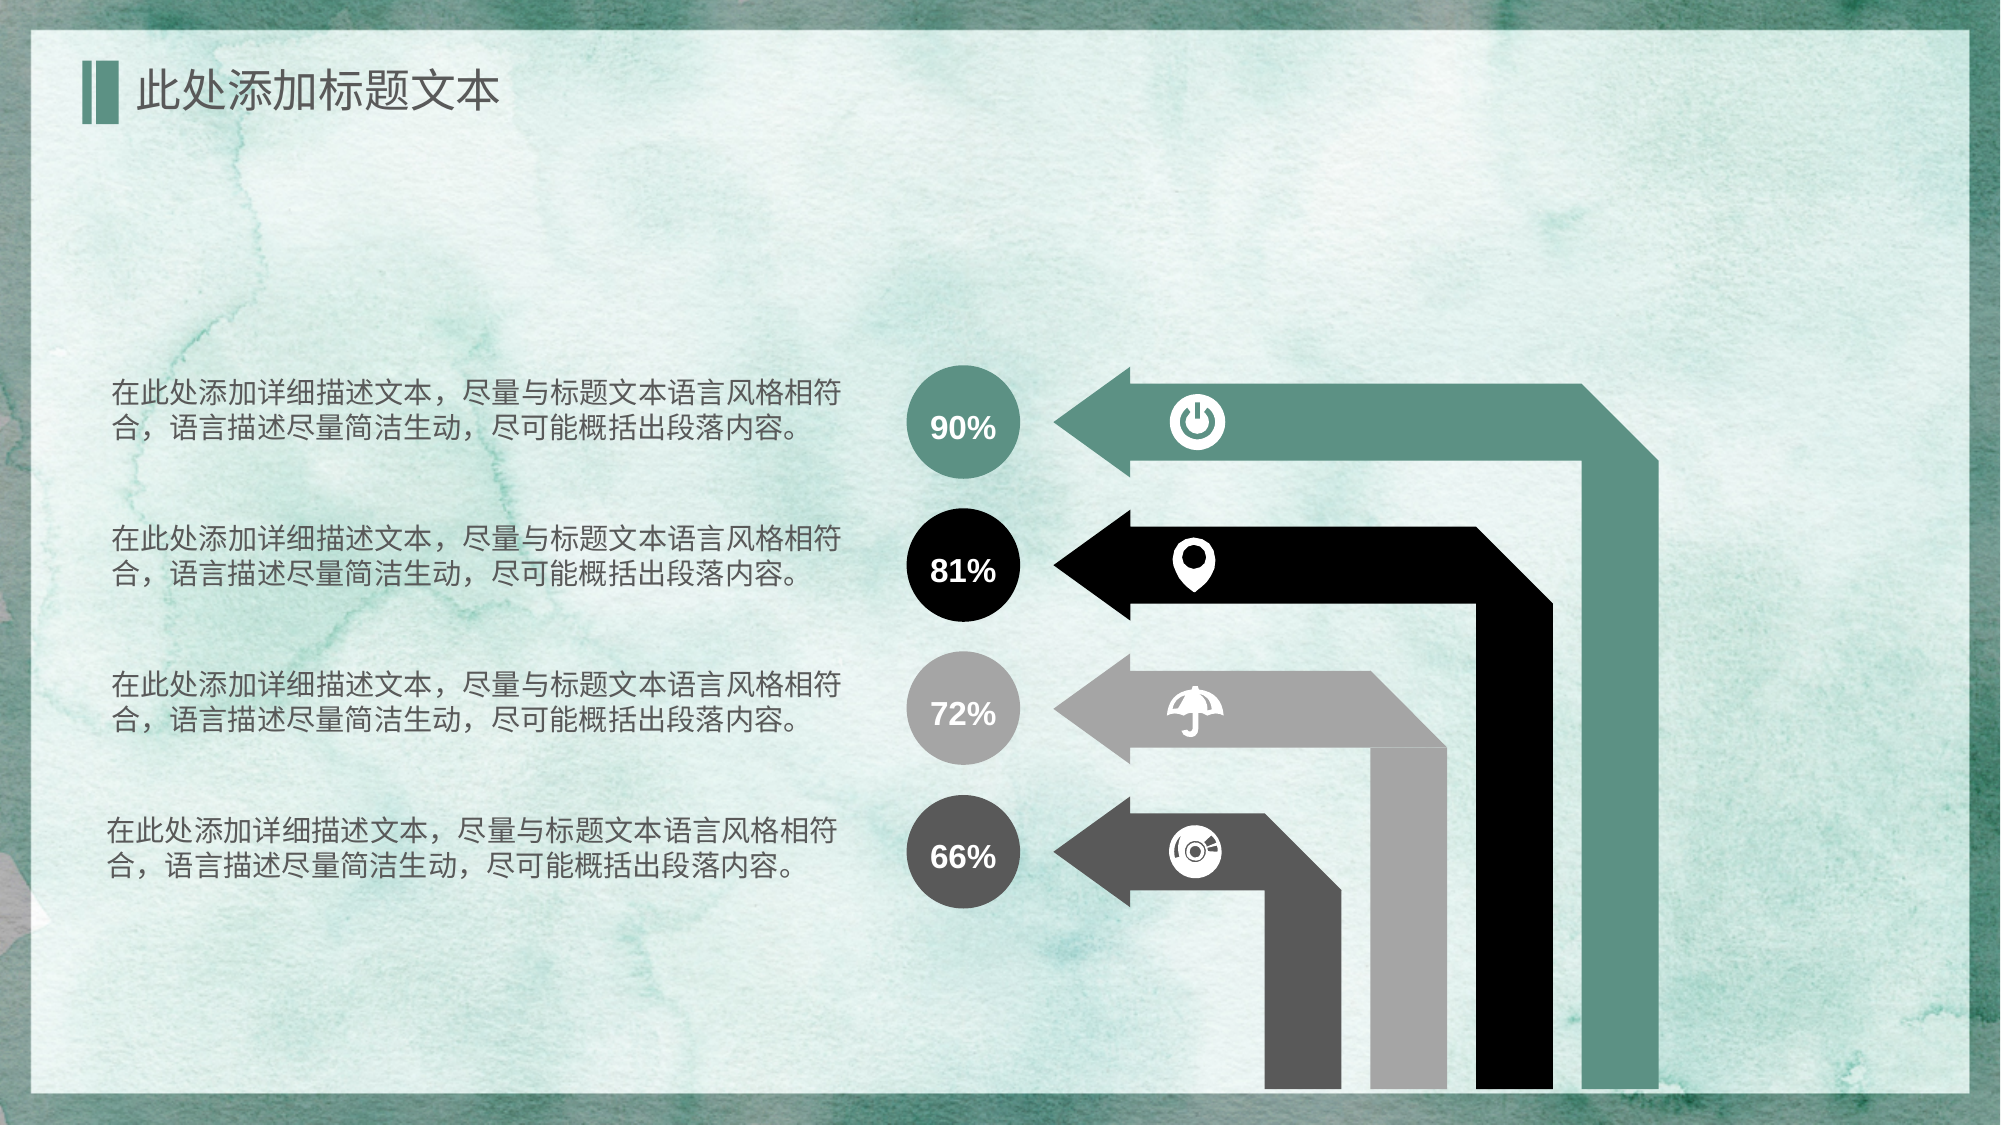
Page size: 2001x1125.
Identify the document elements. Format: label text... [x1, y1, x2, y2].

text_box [906, 651, 1021, 765]
text_box [81, 60, 93, 125]
text_box 在此处添加详细描述文本，尽量与标题文本语言风格相符合，语言描述尽量简洁生动，尽可能概括出段落内容。 [96, 512, 859, 598]
text_box 在此处添加详细描述文本，尽量与标题文本语言风格相符合，语言描述尽量简洁生动，尽可能概括出段落内容。 [91, 804, 854, 890]
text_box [906, 794, 1021, 909]
text_box [95, 60, 120, 125]
text_box 在此处添加详细描述文本，尽量与标题文本语言风格相符合，语言描述尽量简洁生动，尽可能概括出段落内容。 [96, 658, 859, 744]
text_box 在此处添加详细描述文本，尽量与标题文本语言风格相符合，语言描述尽量简洁生动，尽可能概括出段落内容。 [96, 366, 859, 452]
text_box 此处添加标题文本 [121, 54, 517, 125]
picture [0, 0, 2001, 1125]
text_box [906, 508, 1021, 622]
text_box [906, 365, 1021, 479]
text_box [1053, 796, 1342, 1090]
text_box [1053, 366, 1659, 1090]
